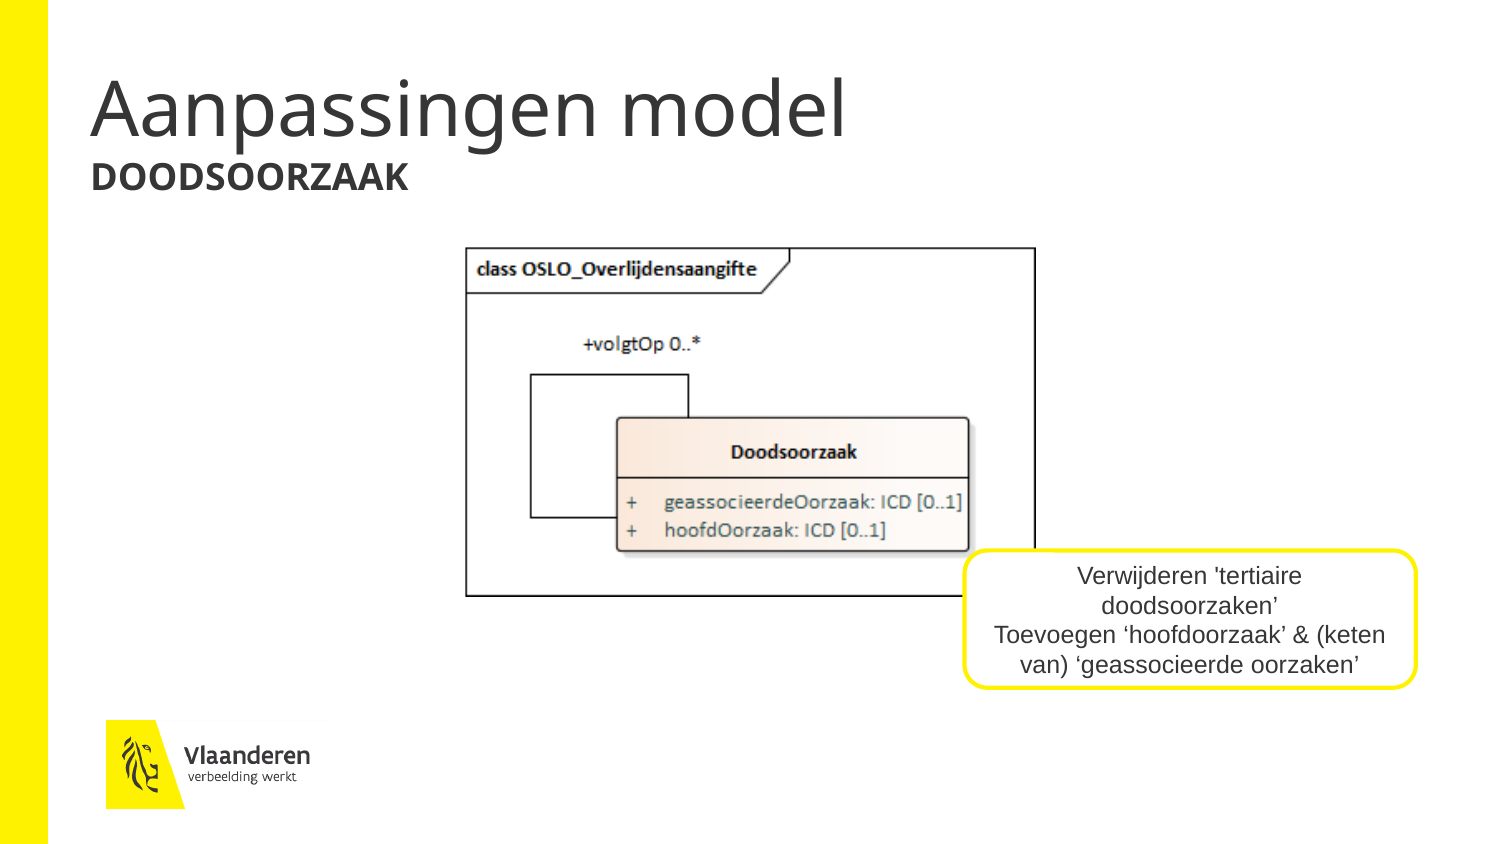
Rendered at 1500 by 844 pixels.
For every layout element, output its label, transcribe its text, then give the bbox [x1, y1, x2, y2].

picture [463, 246, 1037, 597]
title Aanpassingen model DOODSOORZAAK [75, 42, 1292, 181]
picture [106, 720, 333, 809]
text_box Verwijderen 'tertiaire doodsoorzaken’ Toevoegen ‘hoofdoorzaak’ & (keten van) ‘geassocieerde oorzaken’ [962, 548, 1418, 690]
